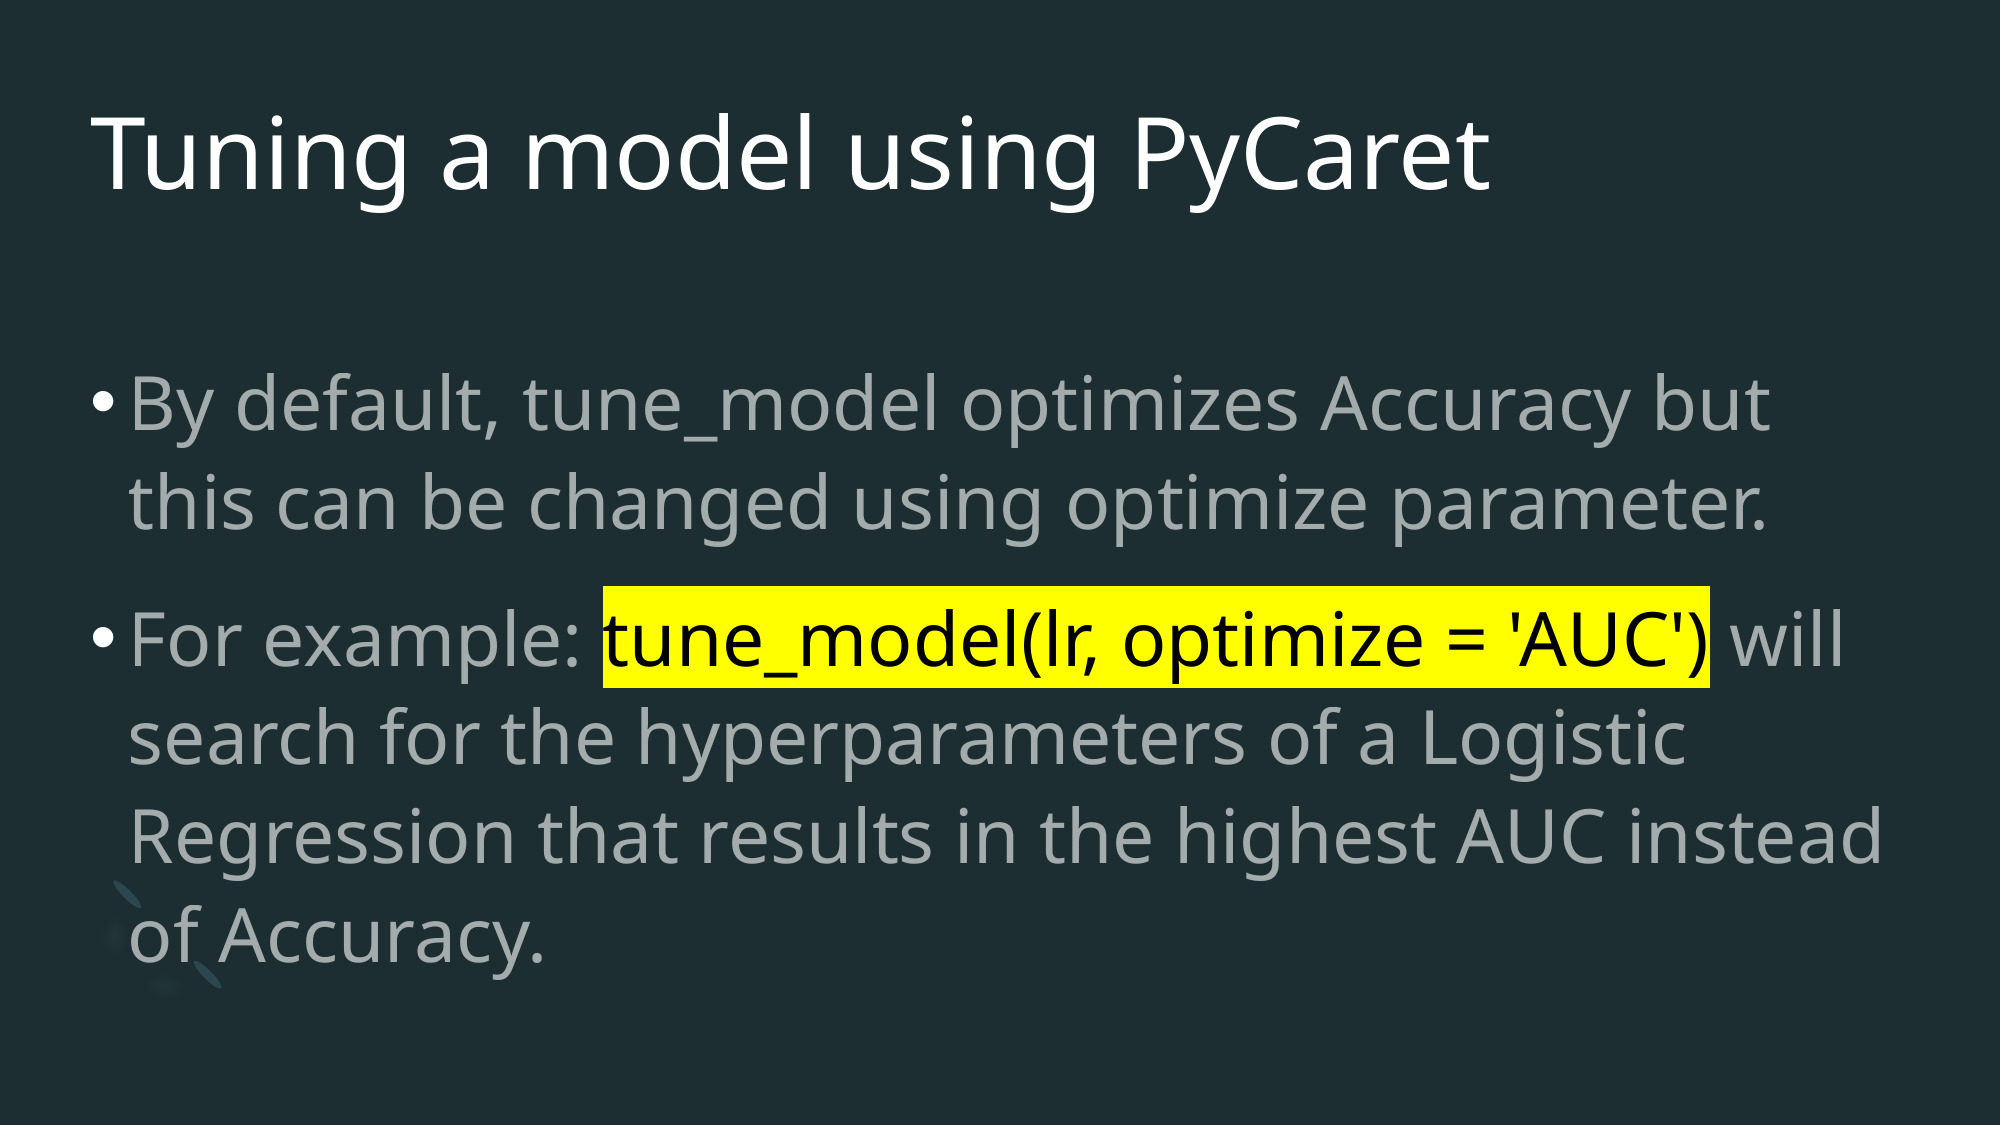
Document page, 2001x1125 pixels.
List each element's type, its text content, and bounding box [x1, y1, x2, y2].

list By default, tune_model optimizes Accuracy but this can be changed using optimize parameter. For example: tune_model(lr, optimize = 'AUC') will search for the hyperparameters of a Logistic Regression that results in the highest AUC instead of Accuracy. [90, 346, 1910, 1000]
title Tuning a model using PyCaret [90, 90, 1910, 309]
